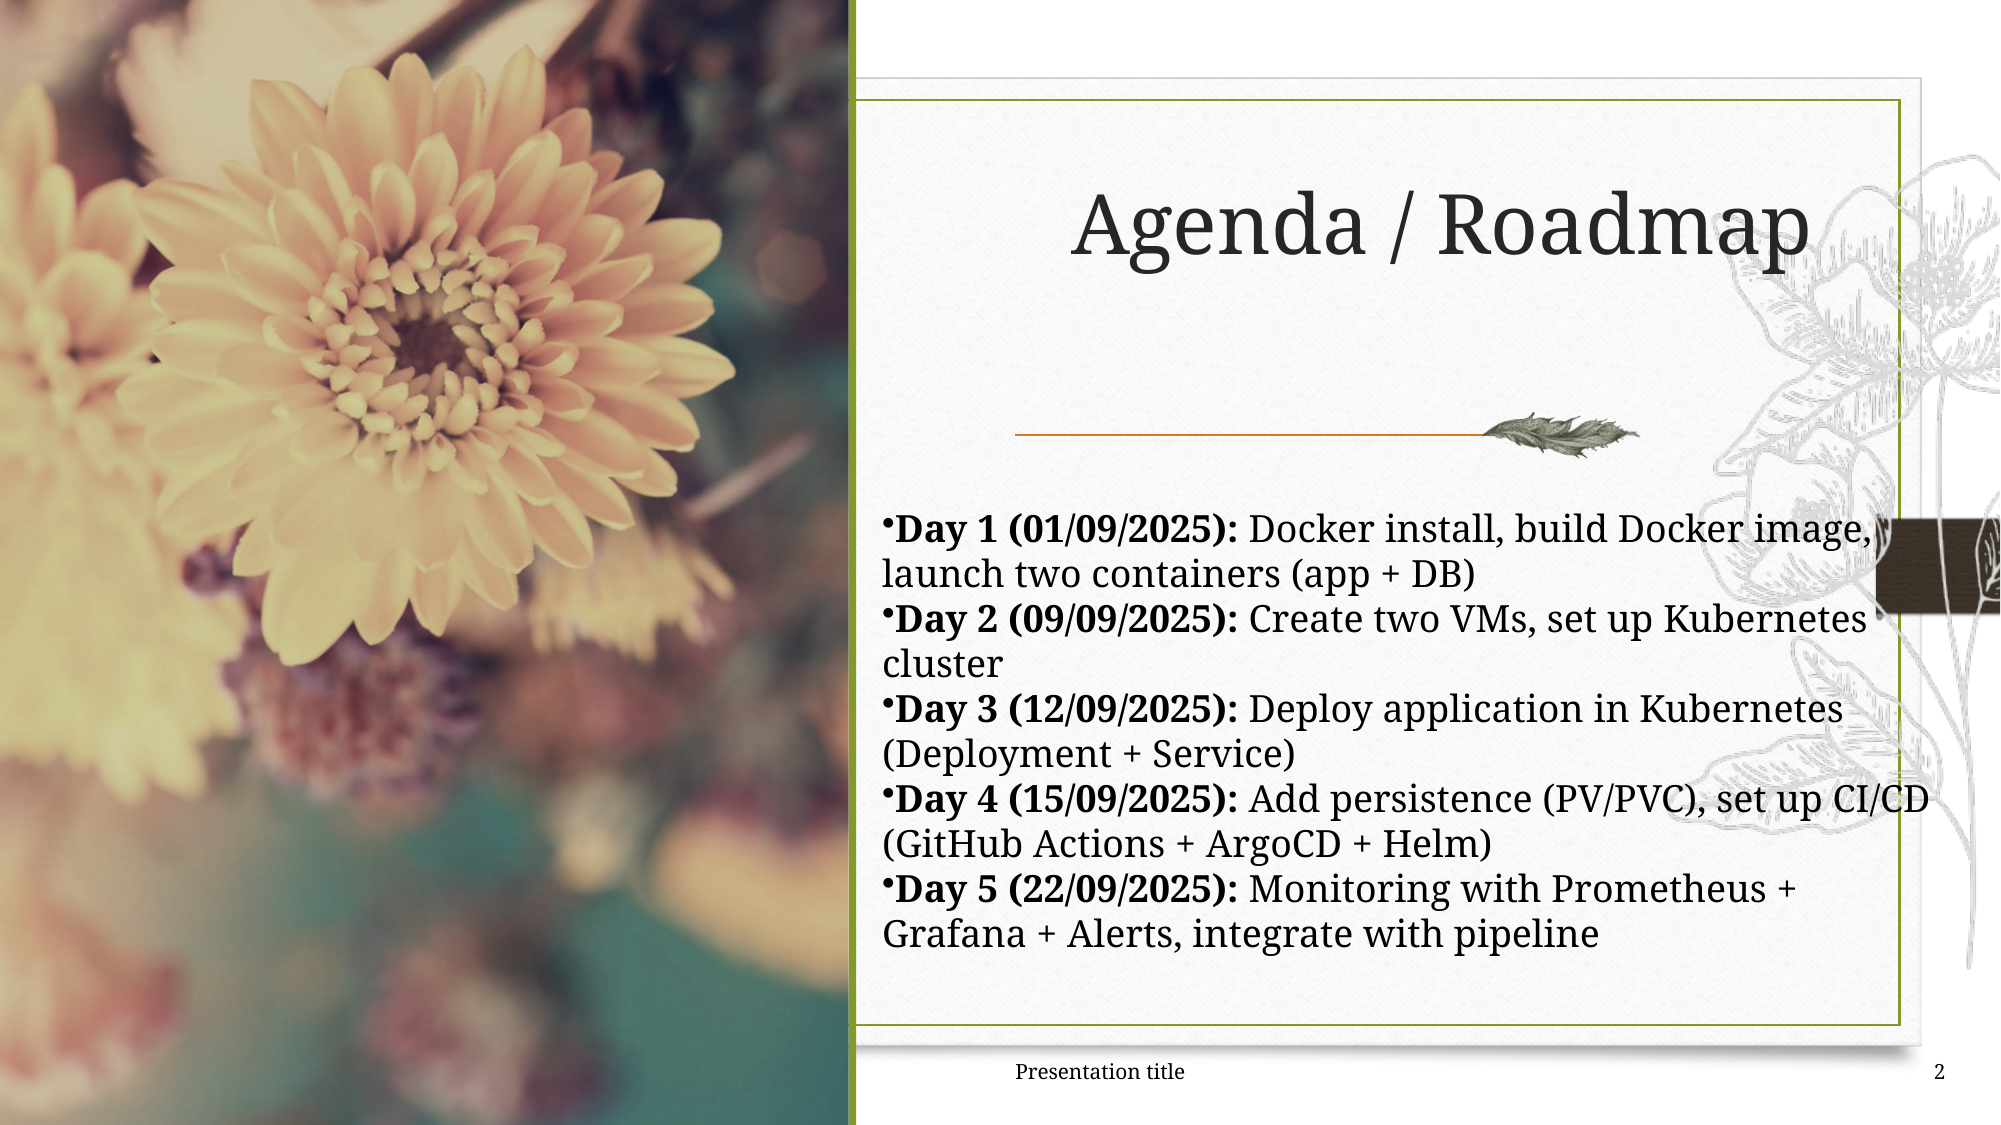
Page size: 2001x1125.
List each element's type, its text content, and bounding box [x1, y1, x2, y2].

picture [857, 0, 2001, 1125]
list Day 1 (01/09/2025): Docker install, build Docker image, launch two containers (app + DB) Day 2 (09/09/2025): Create two VMs, set up Kubernetes cluster Day 3 (12/09/2025): Deploy application in Kubernetes (Deployment + Service) Day 4 (15/09/2025): Add persistence (PV/PVC), set up CI/CD (GitHub Actions + ArgoCD + Helm) Day 5 (22/09/2025): Monitoring with Prometheus + Grafana + Alerts, integrate with pipeline [867, 403, 1961, 1057]
picture [0, 0, 850, 1125]
slide_number 2 [1842, 1042, 1961, 1103]
footer Presentation title [1000, 1042, 1676, 1103]
title Agenda / Roadmap [1000, 86, 1884, 279]
